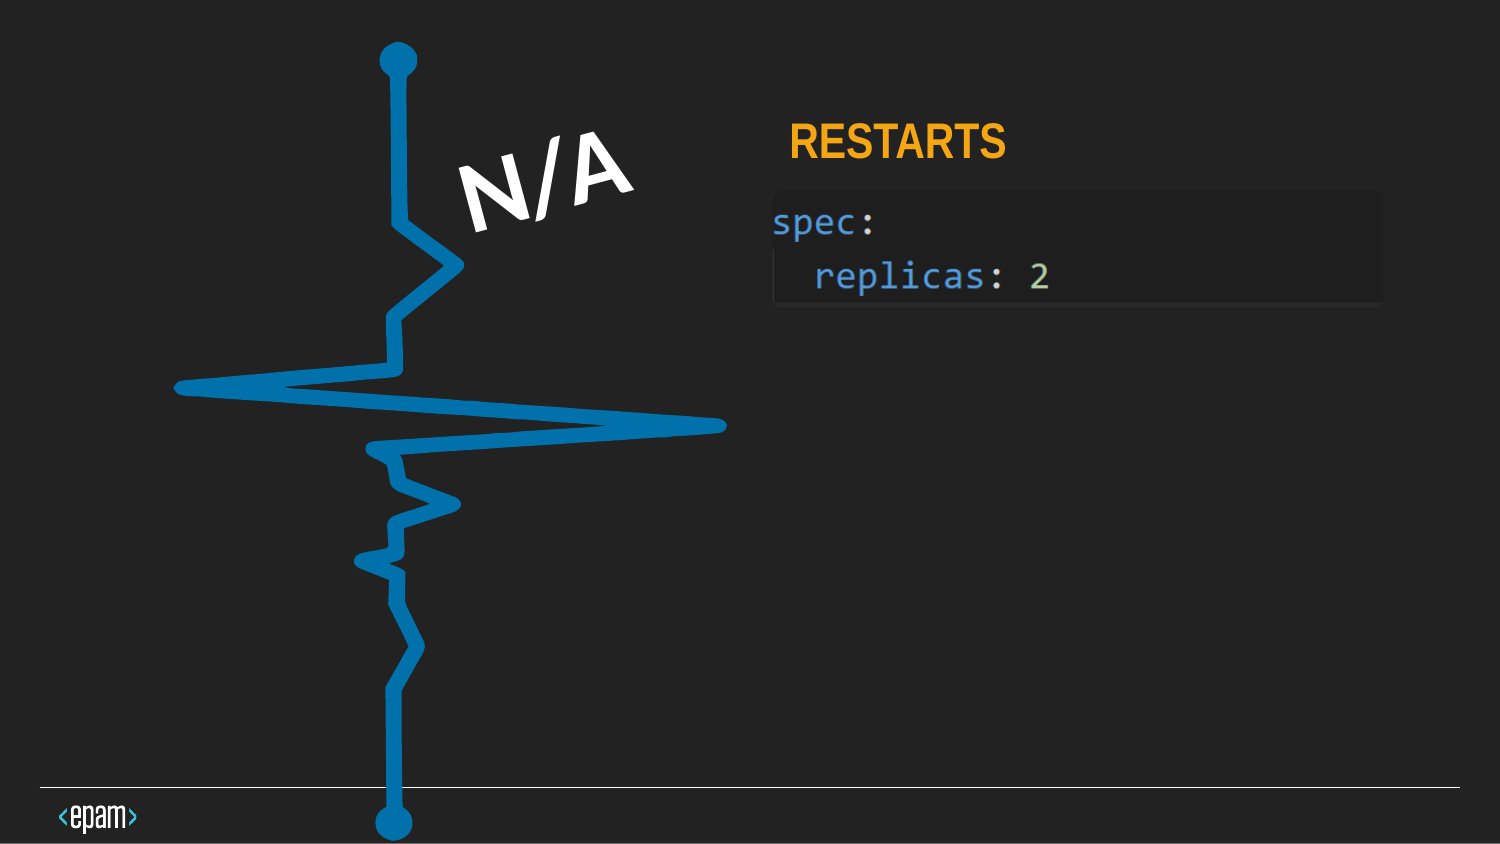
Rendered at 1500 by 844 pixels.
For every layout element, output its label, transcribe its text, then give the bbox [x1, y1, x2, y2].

text_box N/A [374, 65, 710, 280]
text_box [391, 210, 397, 231]
picture [772, 190, 1384, 309]
text_box [173, 266, 727, 841]
text_box RESTARTS [774, 101, 1022, 177]
text_box [379, 41, 418, 141]
